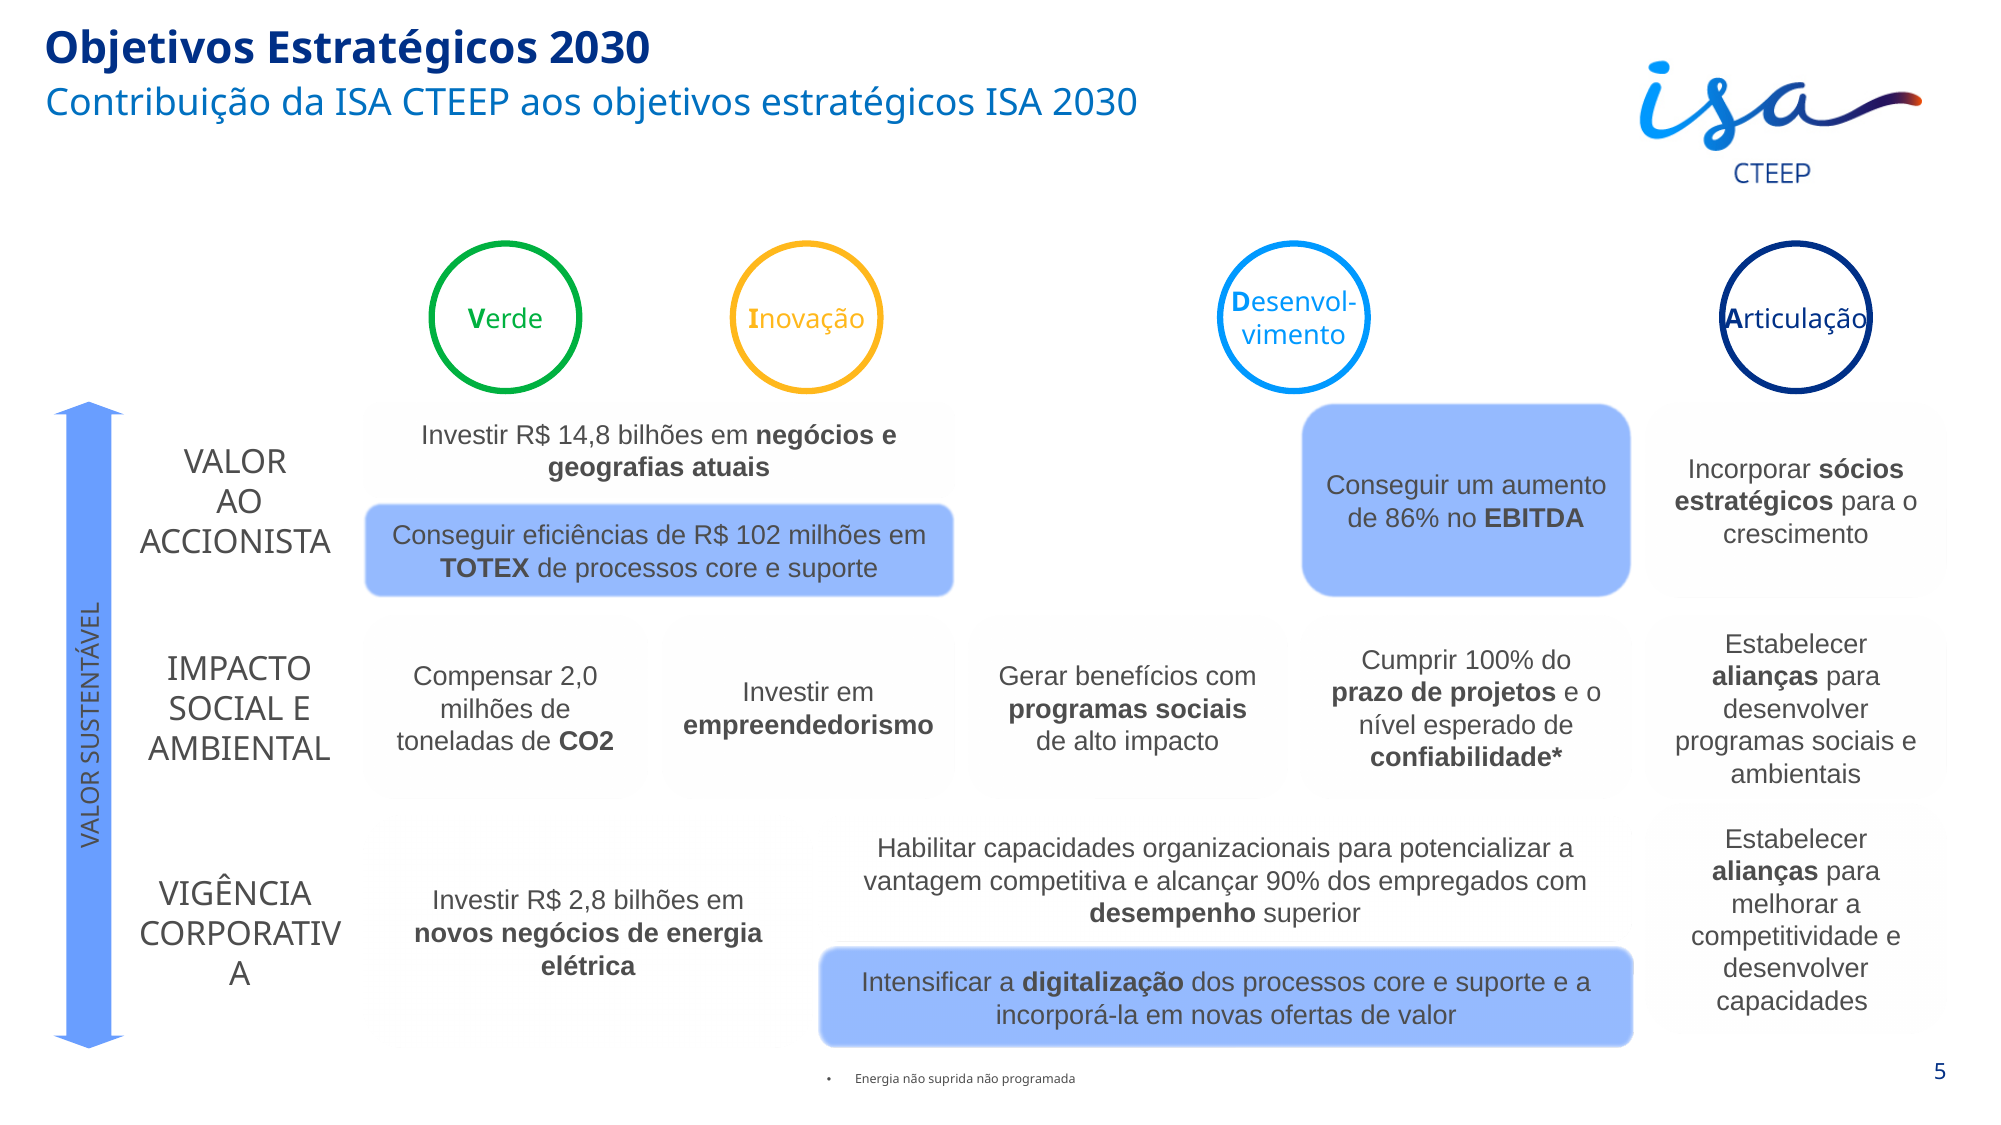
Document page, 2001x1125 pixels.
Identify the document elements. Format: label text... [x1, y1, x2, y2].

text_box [115, 402, 1947, 1048]
title Objetivos Estratégicos 2030 [29, 30, 1608, 121]
slide_number 5 [1872, 1042, 1962, 1103]
text_box VALOR SUSTENTÁVEL [53, 401, 115, 1049]
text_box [431, 243, 1870, 392]
picture [1629, 43, 1929, 208]
list Contribuição da ISA CTEEP aos objetivos estratégicos ISA 2030 [30, 75, 1608, 120]
text_box Energia não suprida não programada [812, 1063, 1285, 1094]
